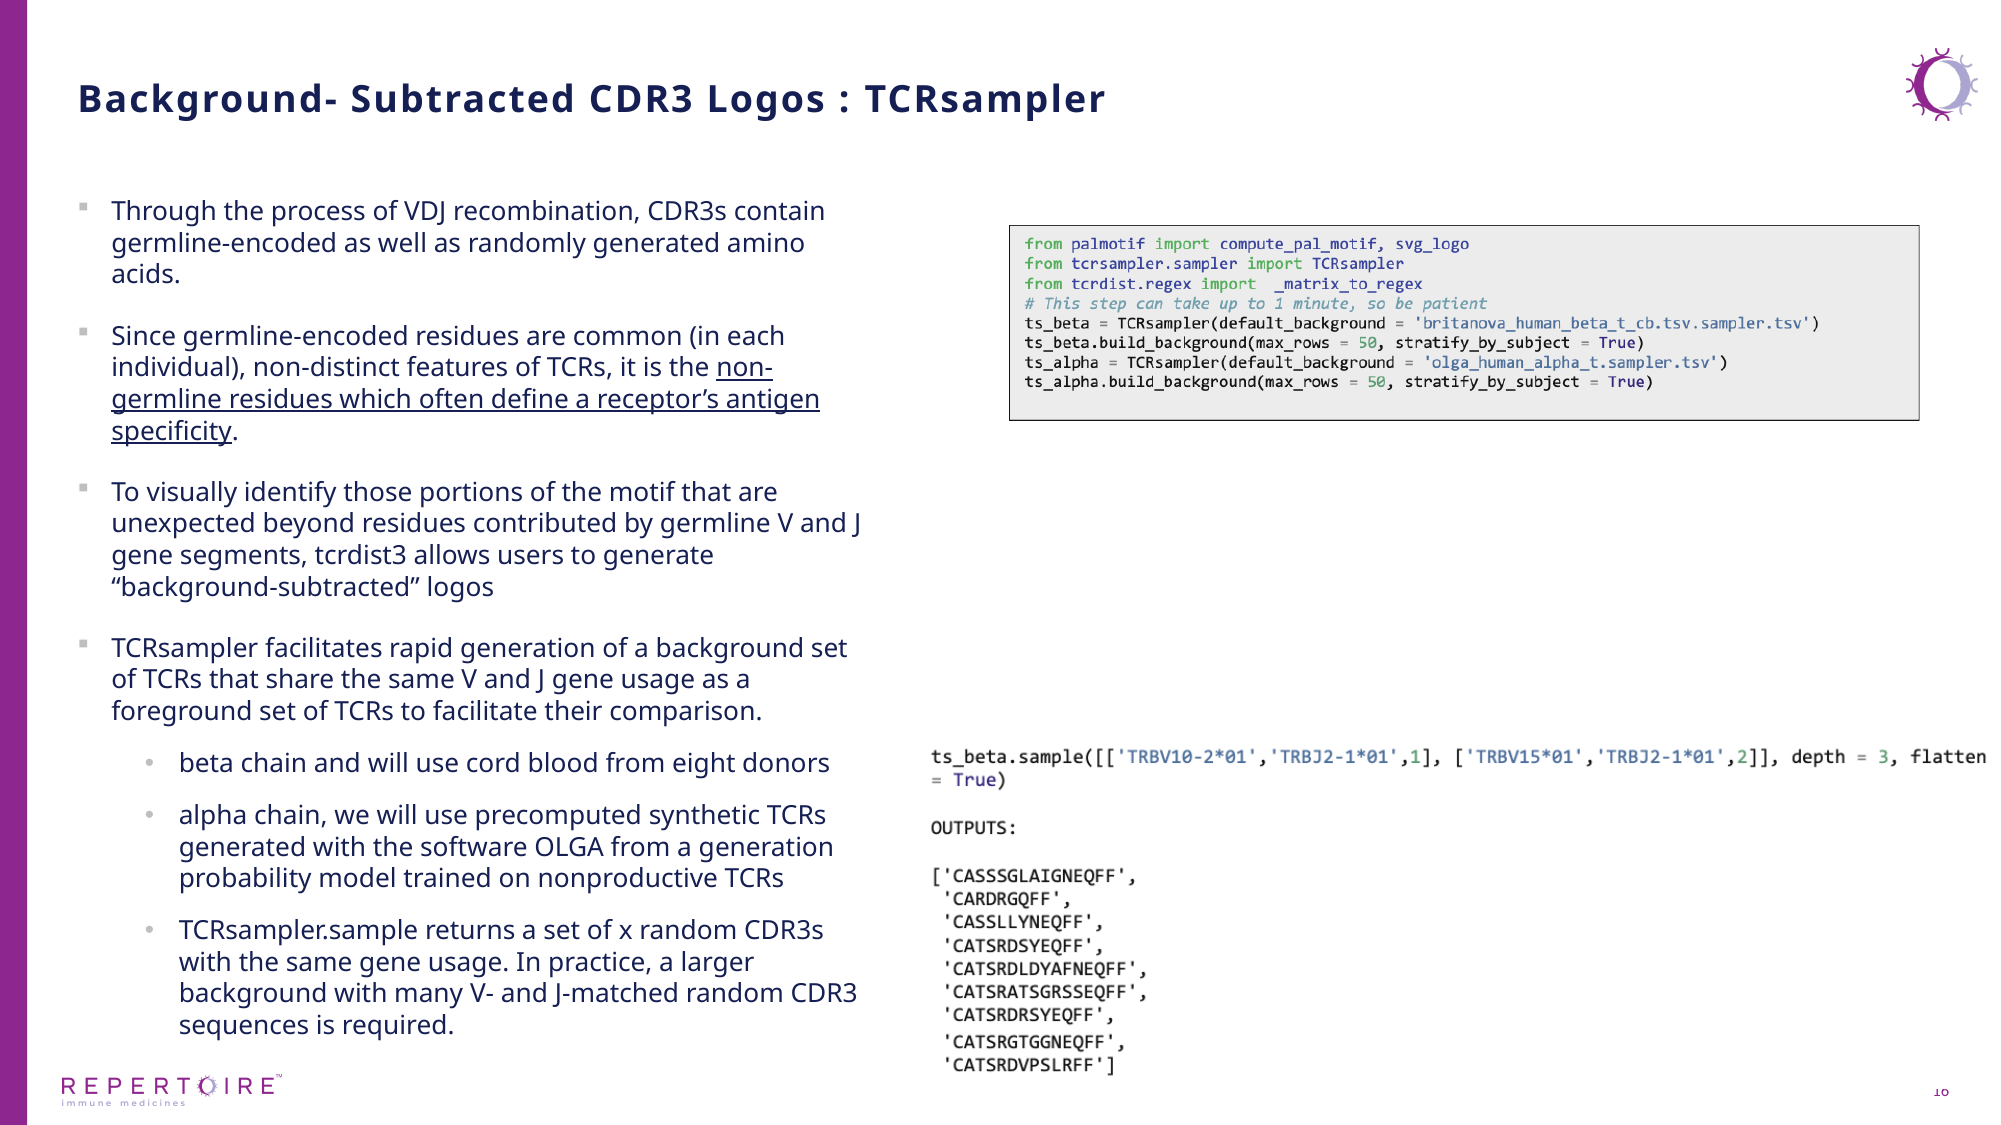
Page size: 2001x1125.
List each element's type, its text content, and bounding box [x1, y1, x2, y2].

picture [1001, 216, 1927, 434]
picture [1941, 48, 1978, 121]
list Through the process of VDJ recombination, CDR3s contain germline-encoded as well as randomly generated amino acids. Since germline-encoded residues are common (in each individual), non-distinct features of TCRs, it is the non-germline residues which often define a receptor’s antigen specificity. To visually identify those portions of the motif that are unexpected beyond residues contributed by germline V and J gene segments, tcrdist3 allows users to generate “background-subtracted” logos TCRsampler facilitates rapid generation of a background set of TCRs that share the same V and J gene usage as a foreground set of TCRs to facilitate their comparison. beta chain and will use cord blood from eight donors alpha chain, we will use precomputed synthetic TCRs generated with the software OLGA from a generation probability model trained on nonproductive TCRs TCRsampler.sample returns a set of x random CDR3s with the same gene usage. In practice, a larger background with many V- and J-matched random CDR3 sequences is required. [62, 186, 887, 1060]
picture [62, 1074, 282, 1106]
title Background- Subtracted CDR3 Logos : TCRsampler [62, 0, 1941, 128]
slide_number 16 [1901, 1089, 1980, 1116]
picture [916, 738, 2000, 1089]
